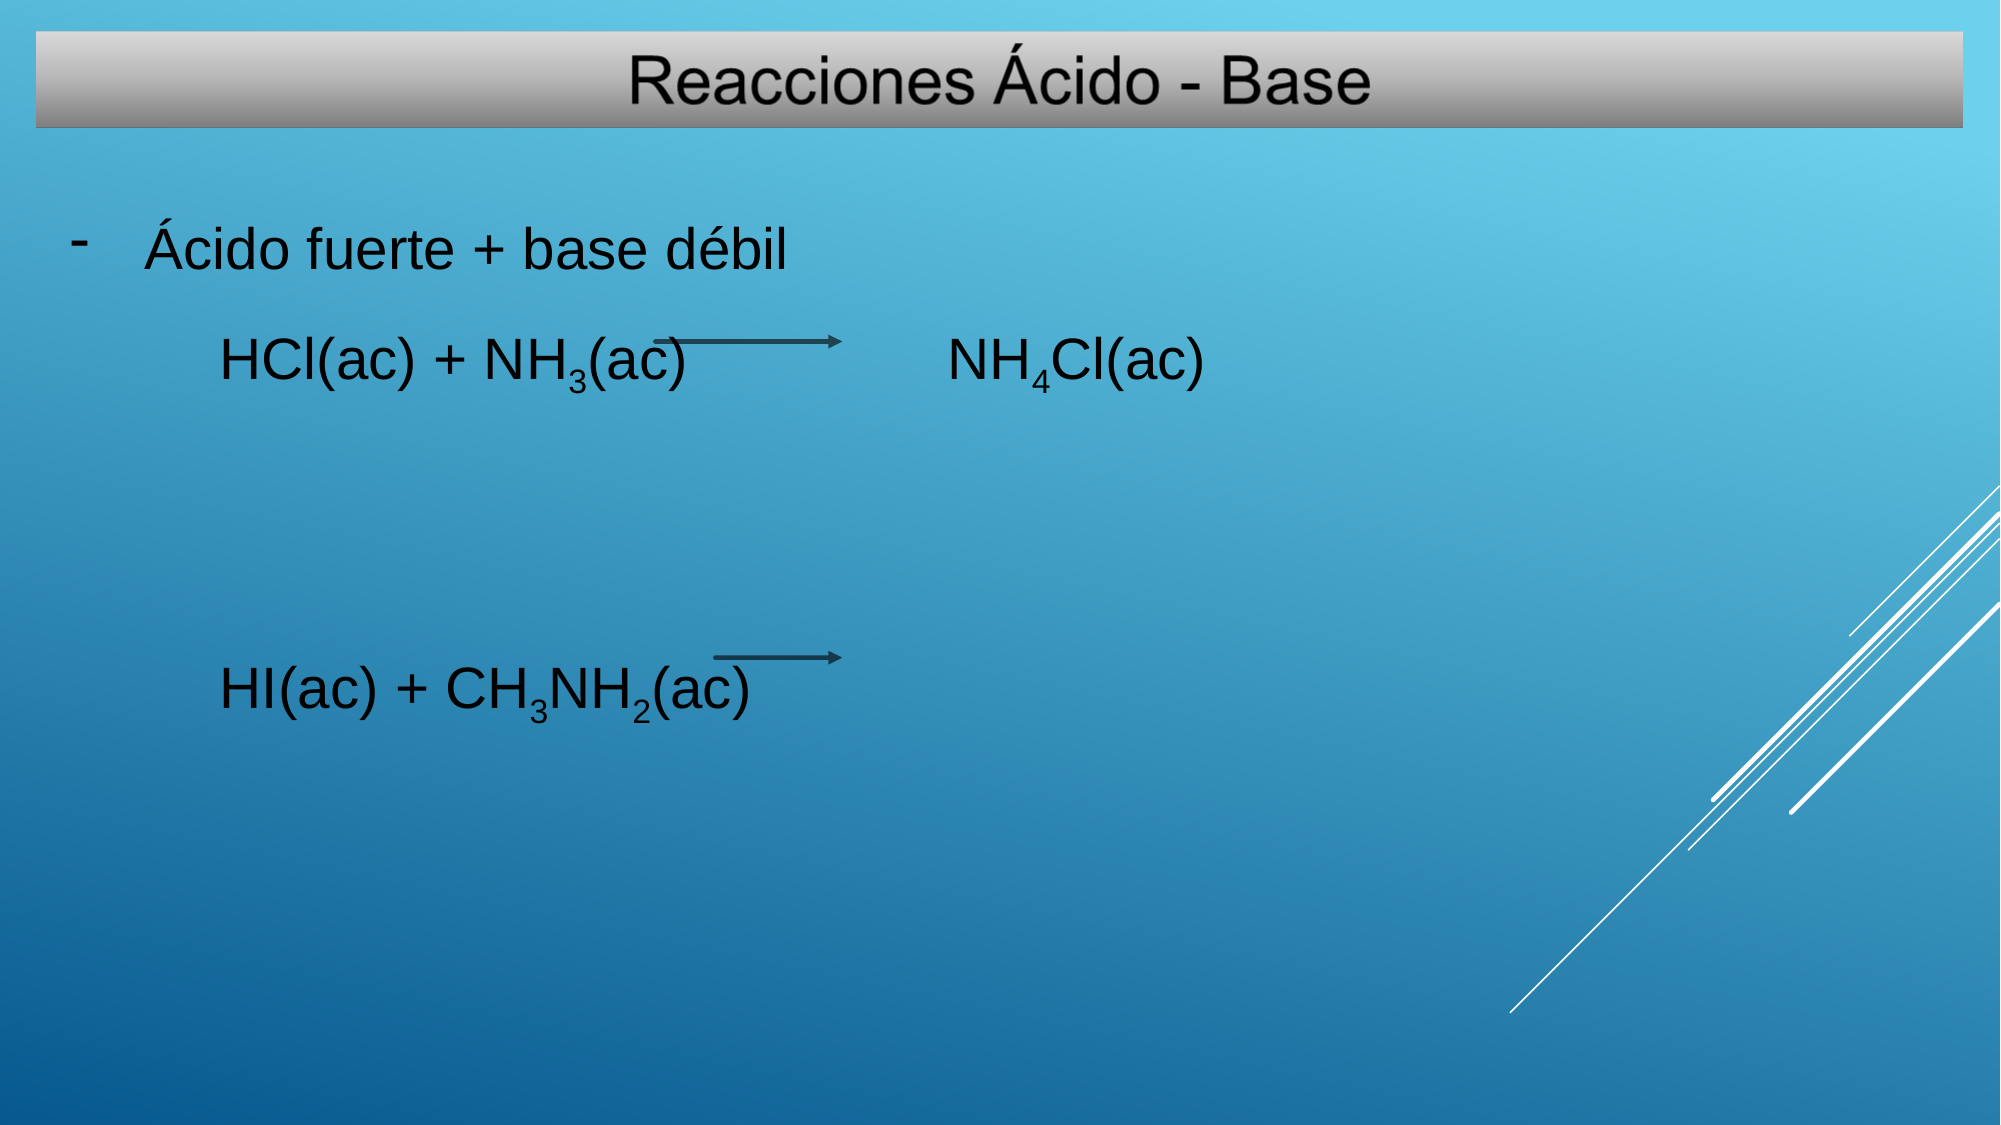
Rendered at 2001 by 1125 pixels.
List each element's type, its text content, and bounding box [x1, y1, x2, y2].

picture [36, 18, 1964, 161]
text_box Ácido fuerte + base débil HCl(ac) + NH3(ac) NH4Cl(ac) HI(ac) + CH3NH2(ac) [55, 168, 1900, 738]
